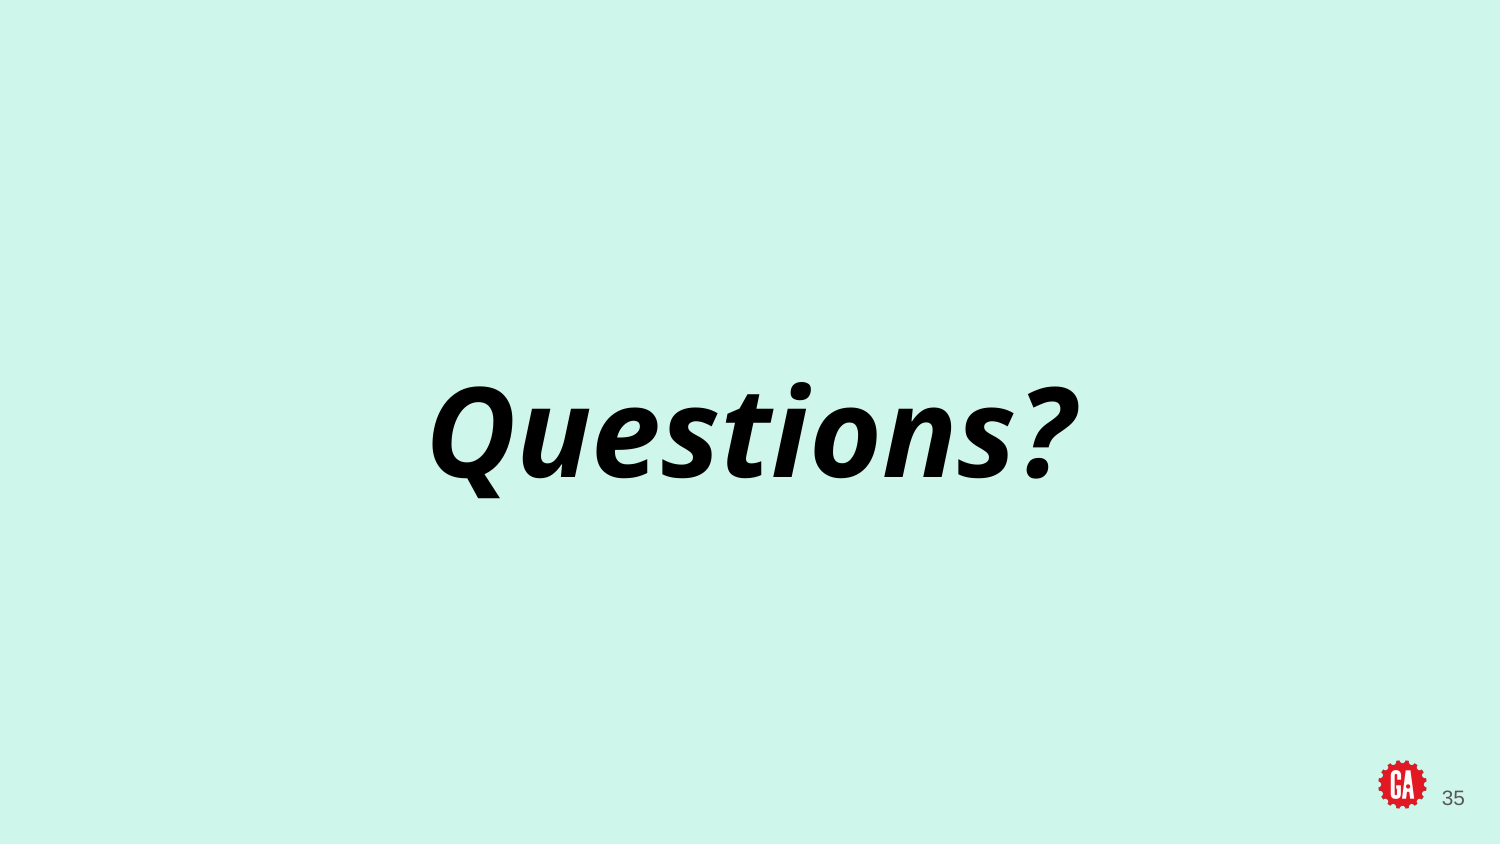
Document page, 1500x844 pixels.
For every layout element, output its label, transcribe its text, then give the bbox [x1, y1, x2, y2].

picture [1376, 757, 1429, 811]
title Questions? [50, 271, 1450, 584]
slide_number 35 [1424, 770, 1481, 824]
